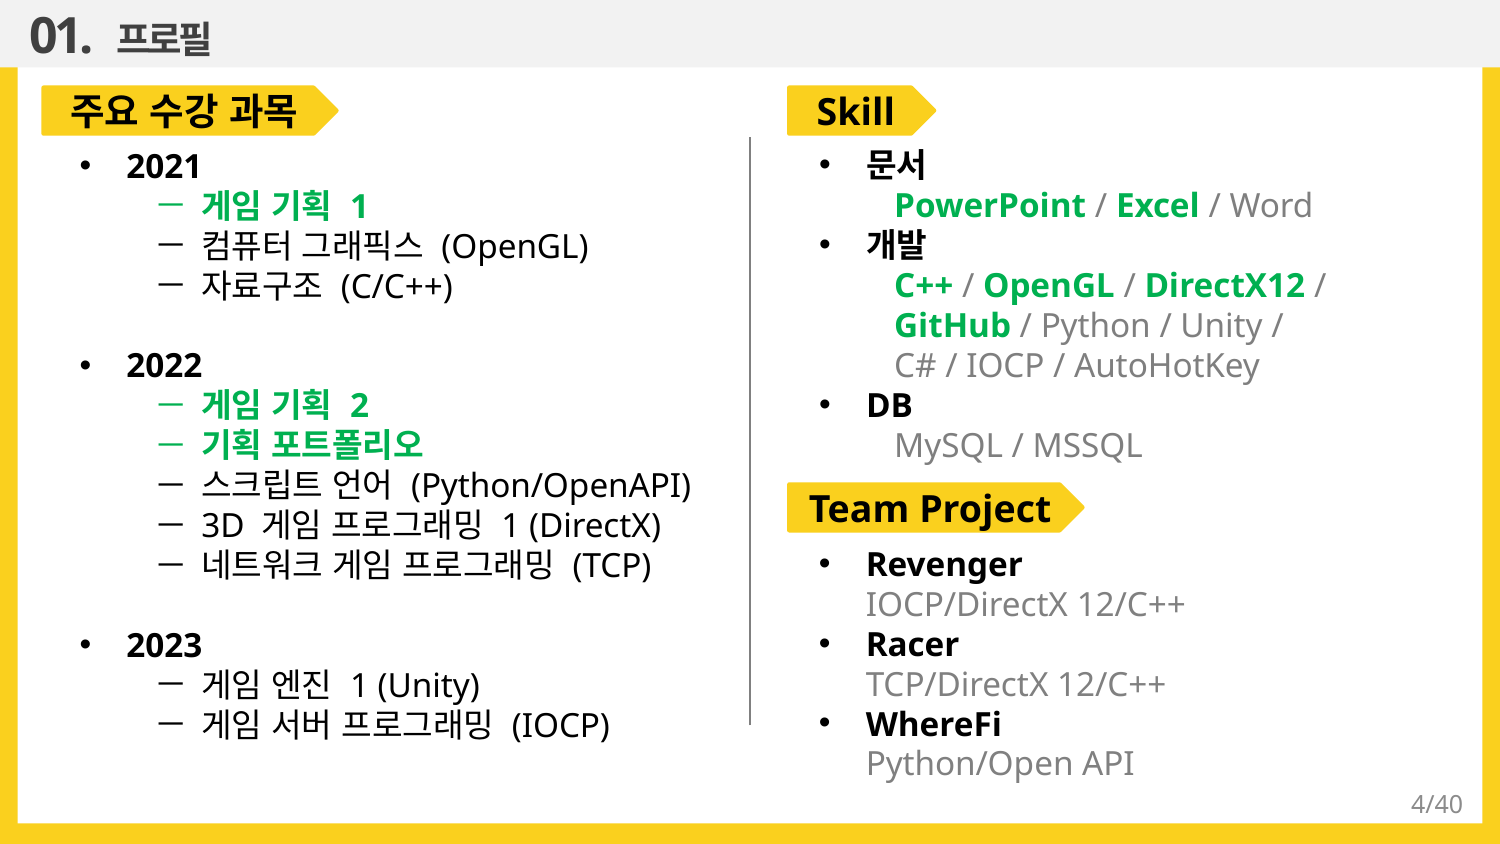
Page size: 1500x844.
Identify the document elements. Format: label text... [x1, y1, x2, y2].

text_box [788, 87, 1377, 478]
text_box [788, 484, 1355, 790]
slide_number 4/40 [1368, 786, 1479, 826]
text_box [16, 70, 1484, 826]
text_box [43, 87, 752, 767]
text_box 01. 프로필 [0, 0, 1500, 70]
